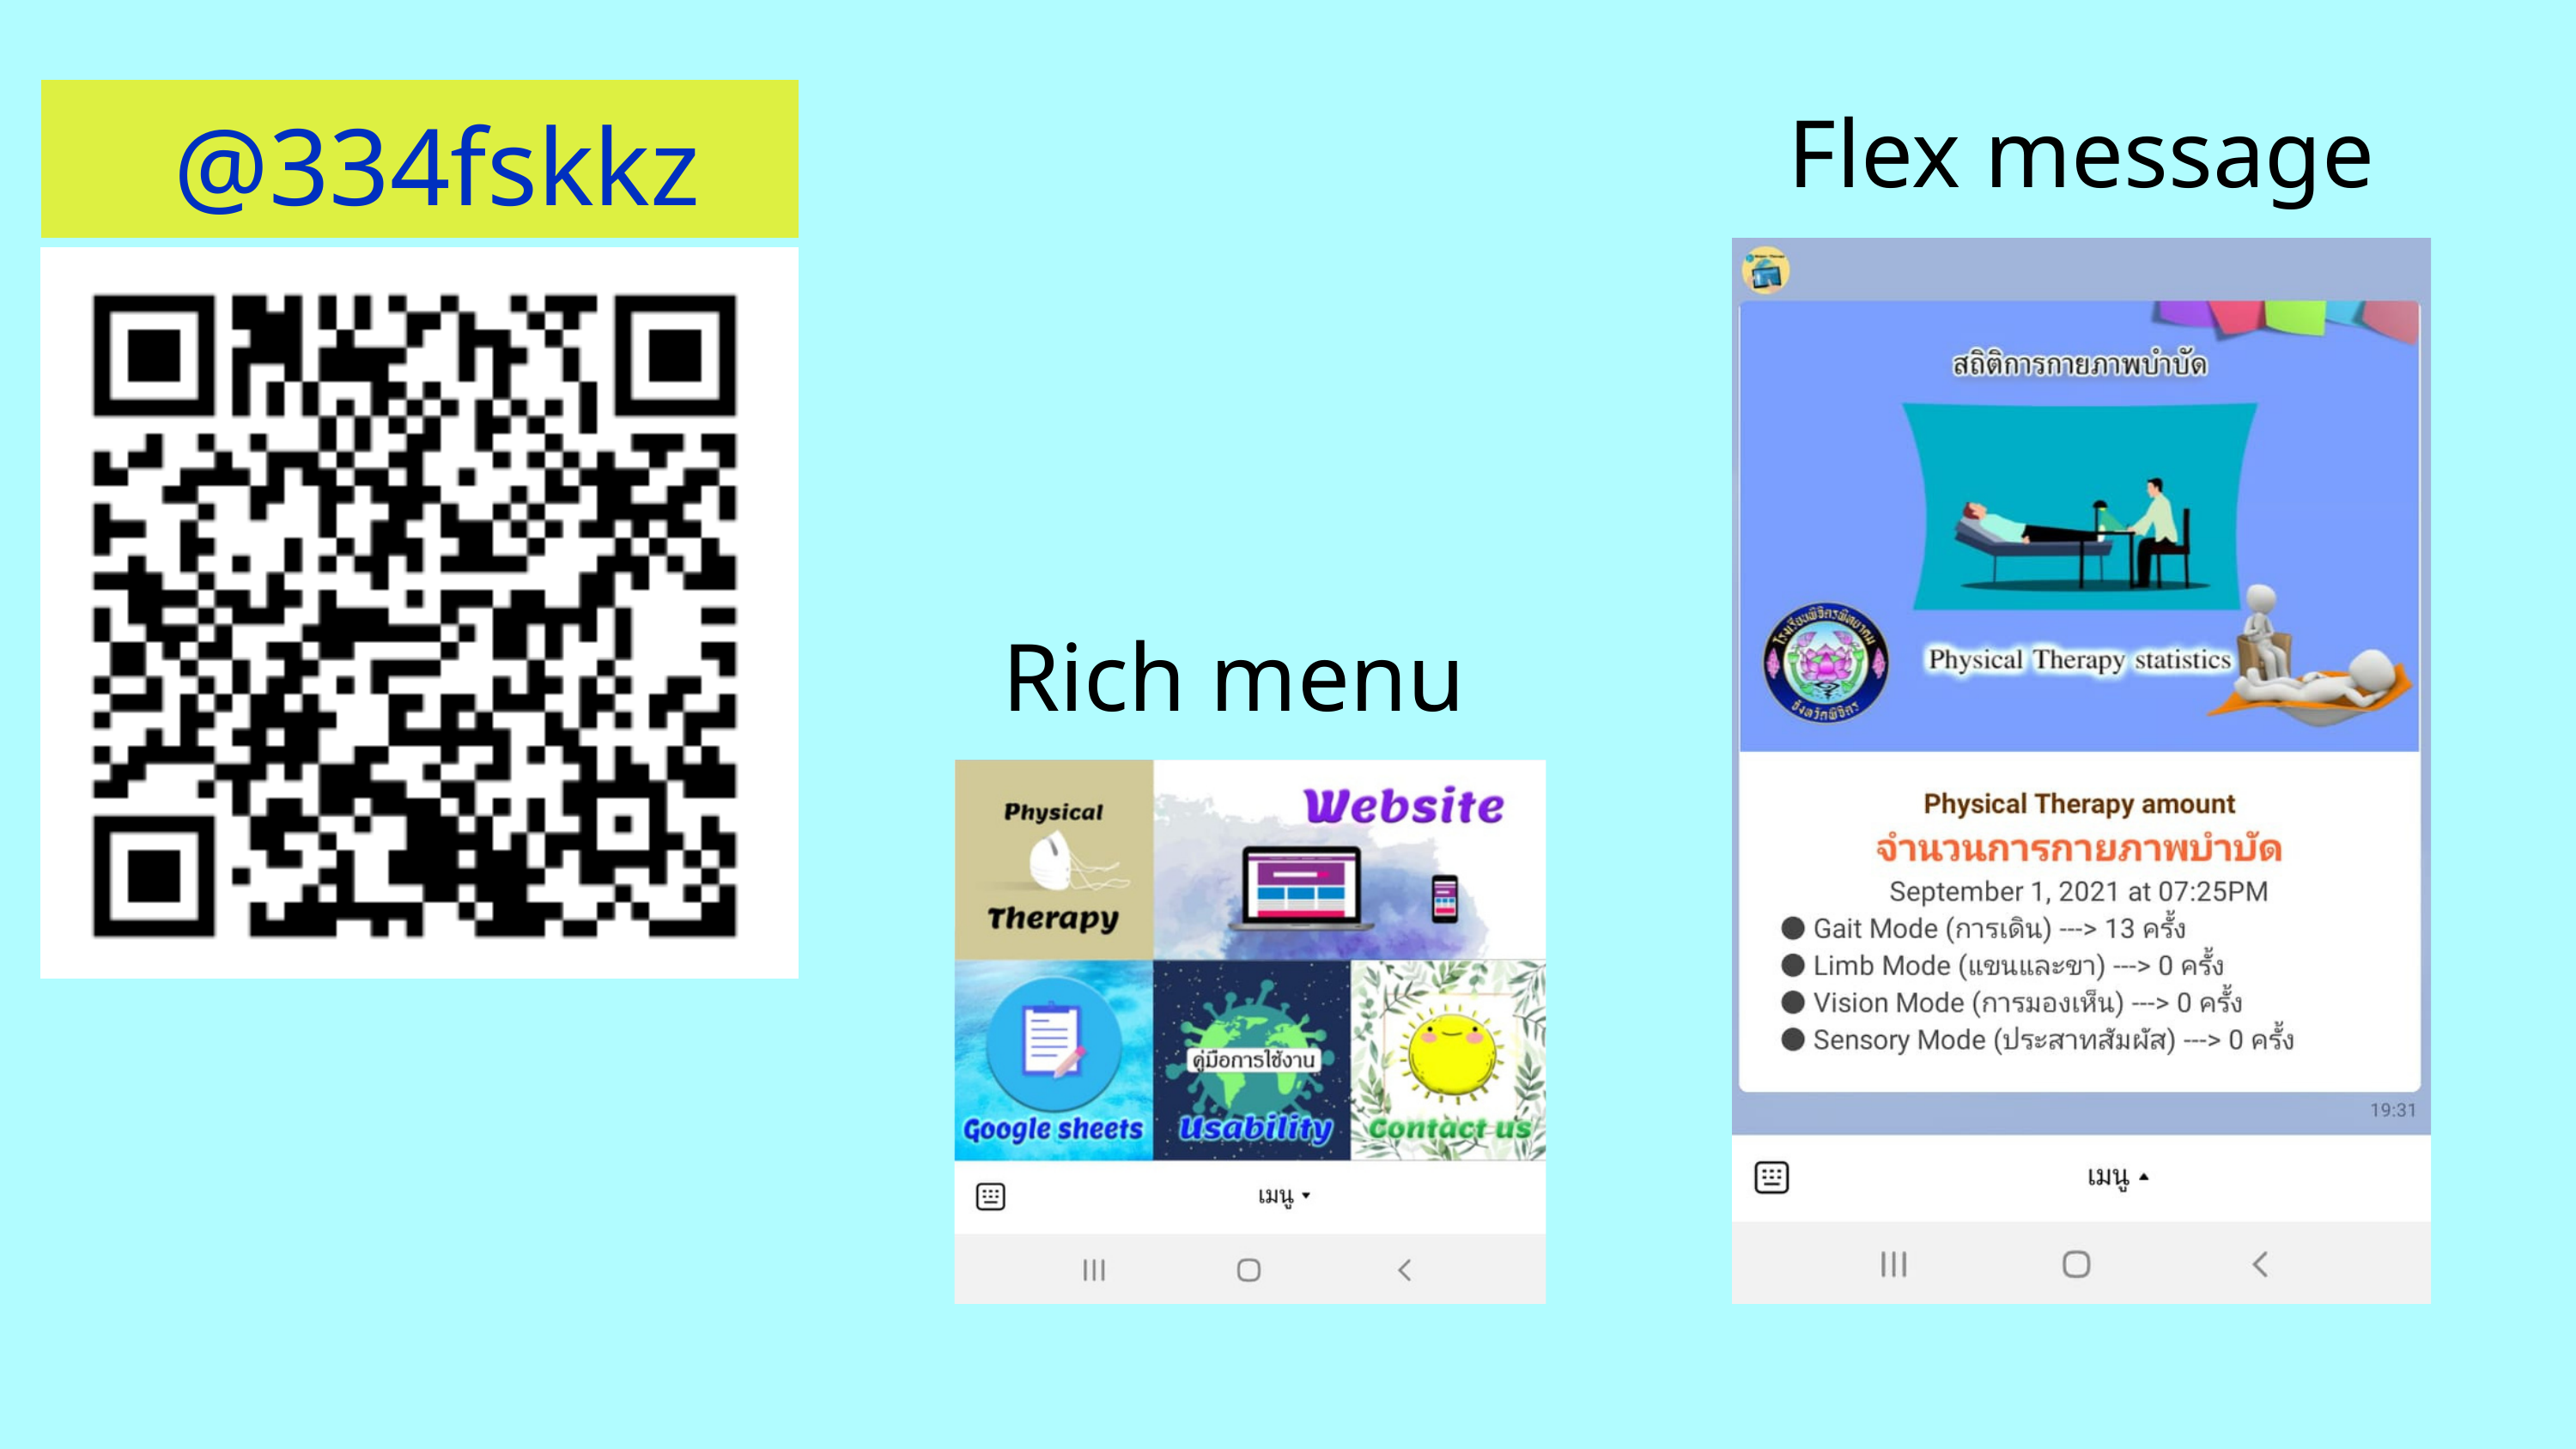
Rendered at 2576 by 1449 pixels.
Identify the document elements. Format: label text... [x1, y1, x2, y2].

text_box Rich menu [954, 599, 1514, 731]
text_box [40, 80, 799, 239]
picture [954, 760, 1546, 1304]
text_box Flex message [1732, 76, 2432, 206]
picture [1731, 238, 2432, 1304]
picture [40, 247, 799, 979]
